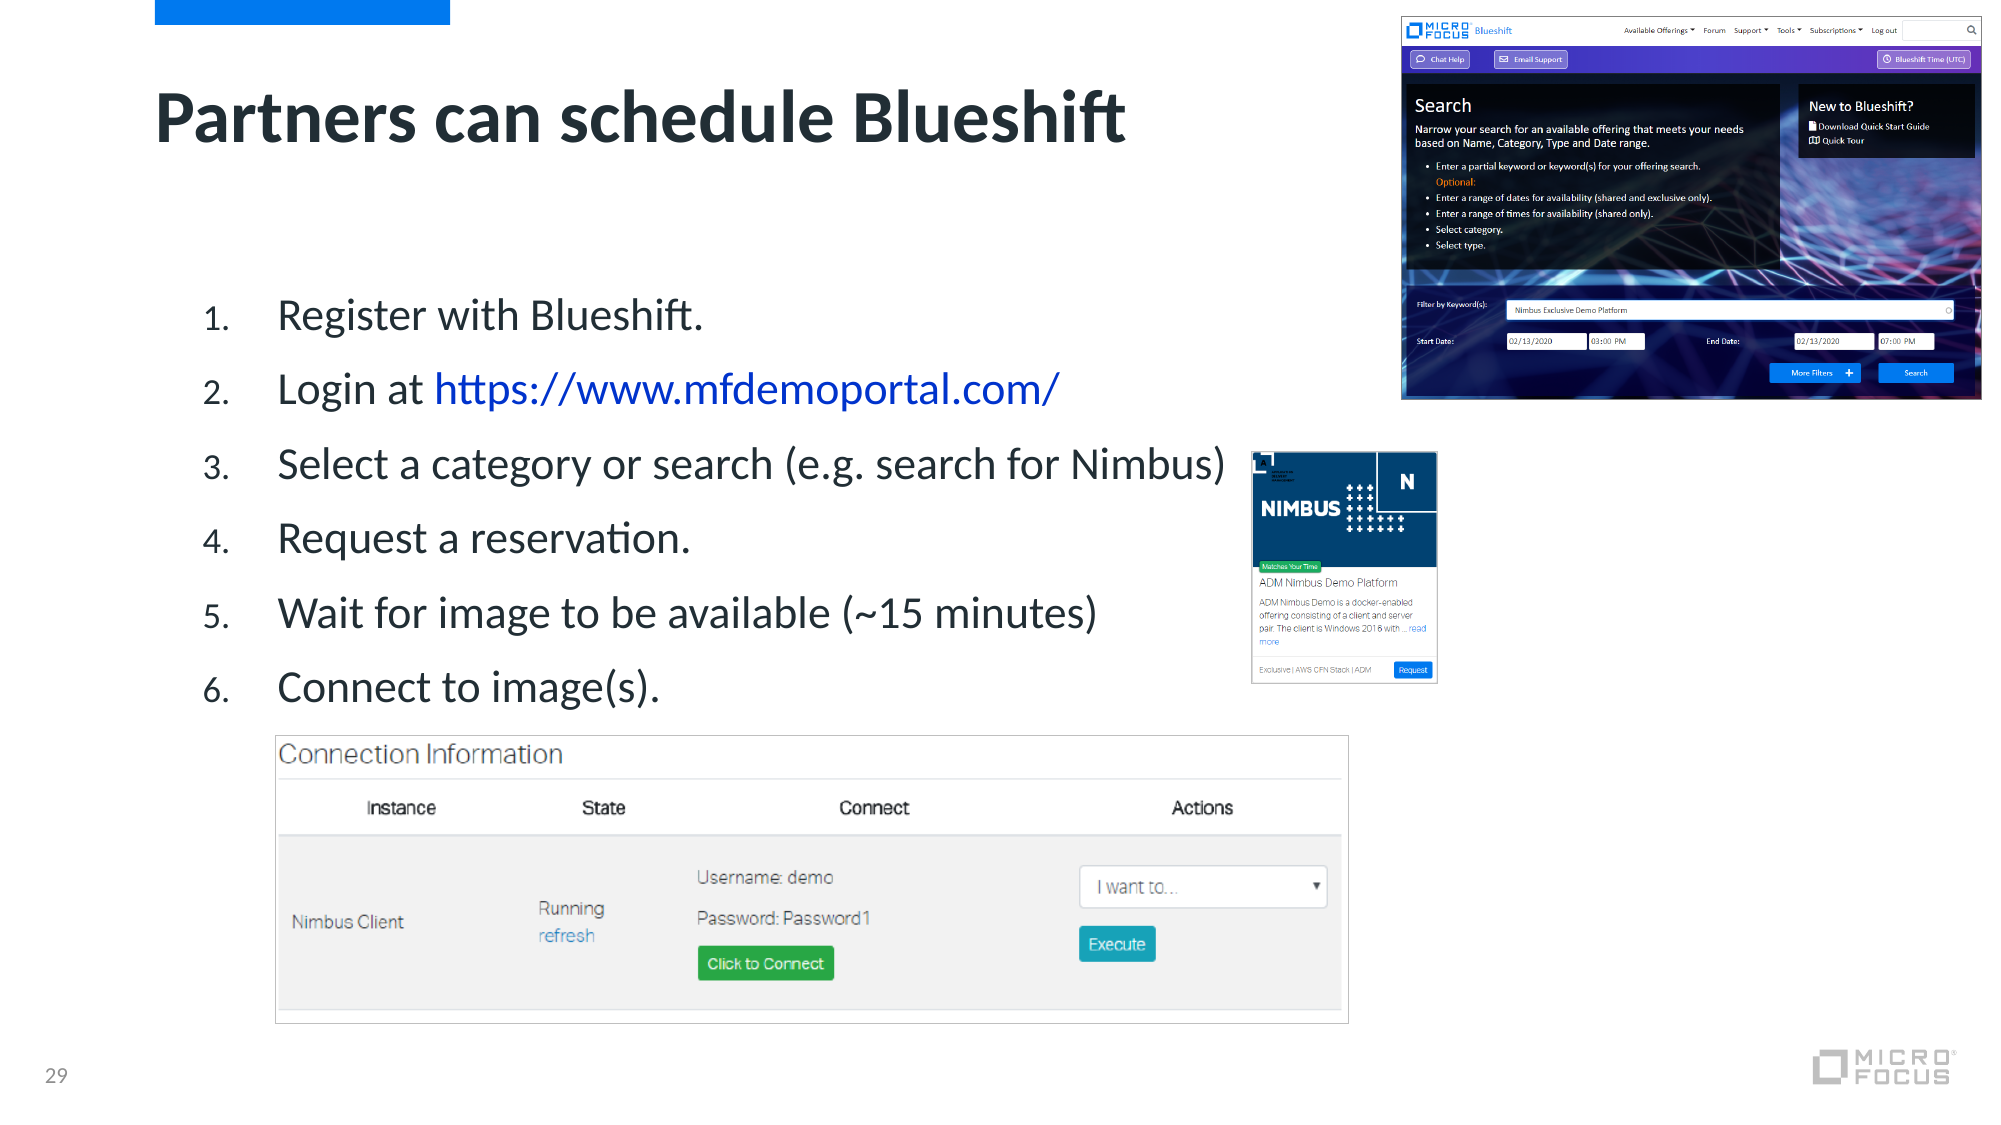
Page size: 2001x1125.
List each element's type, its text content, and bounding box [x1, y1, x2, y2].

picture [1401, 16, 1982, 400]
picture [1251, 451, 1438, 684]
title Partners can schedule Blueshift [155, 70, 1401, 248]
slide_number 29 [30, 1051, 90, 1097]
list Register with Blueshift. Login at https://www.mfdemoportal.com/ Select a category or search (e.g. search for Nimbus) Request a reservation. Wait for image to be available (~15 minutes) Connect to image(s). [155, 283, 1847, 1014]
picture [275, 735, 1349, 1024]
